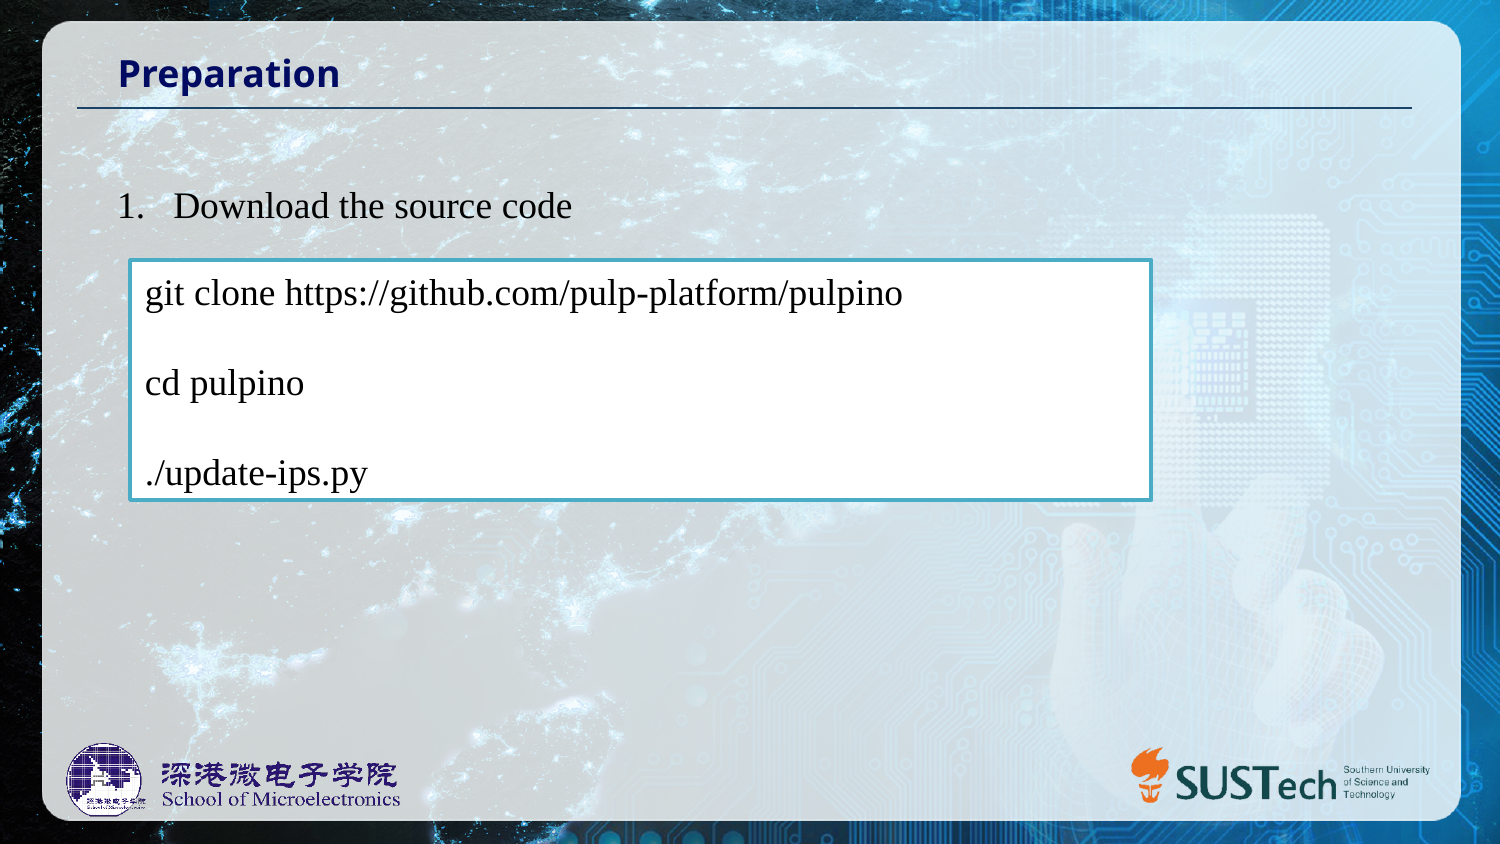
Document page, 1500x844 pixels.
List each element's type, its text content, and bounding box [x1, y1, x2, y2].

text_box Download the source code [102, 151, 1321, 301]
text_box Preparation [102, 42, 356, 102]
picture [0, 0, 1500, 844]
picture [1494, 273, 1500, 282]
text_box git clone https://github.com/pulp-platform/pulpino cd pulpino ./update-ips.py [128, 258, 1153, 502]
